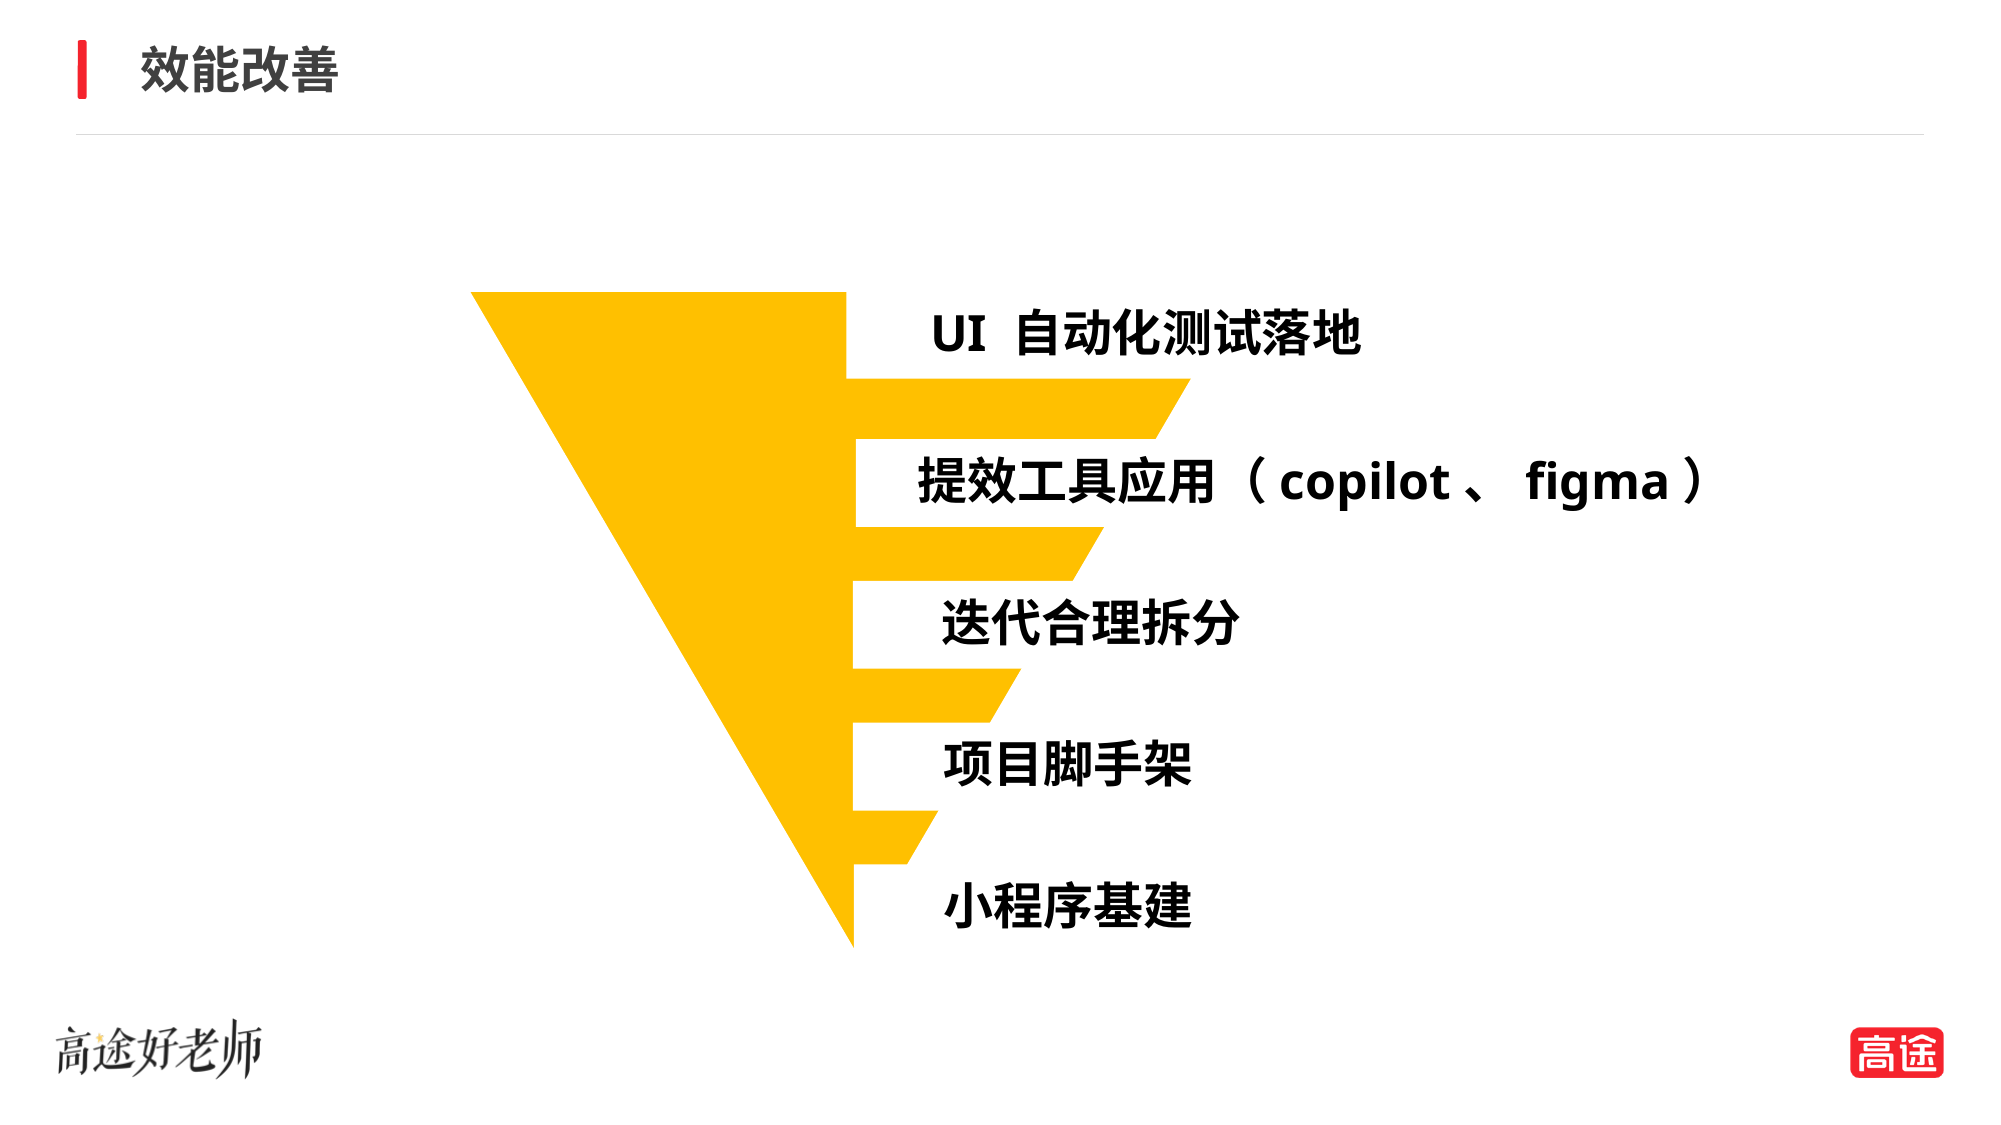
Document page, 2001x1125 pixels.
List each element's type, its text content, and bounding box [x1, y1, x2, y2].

picture [55, 1018, 262, 1080]
text_box 提效工具应用（copilot、figma） [855, 439, 1795, 527]
picture [1850, 1027, 1944, 1078]
list 效能改善 [125, 30, 1293, 100]
text_box 迭代合理拆分 [852, 580, 1331, 669]
text_box 小程序基建 [853, 864, 1284, 953]
text_box 项目脚手架 [852, 722, 1284, 811]
text_box [466, 289, 1246, 951]
text_box UI 自动化测试落地 [846, 290, 1446, 379]
